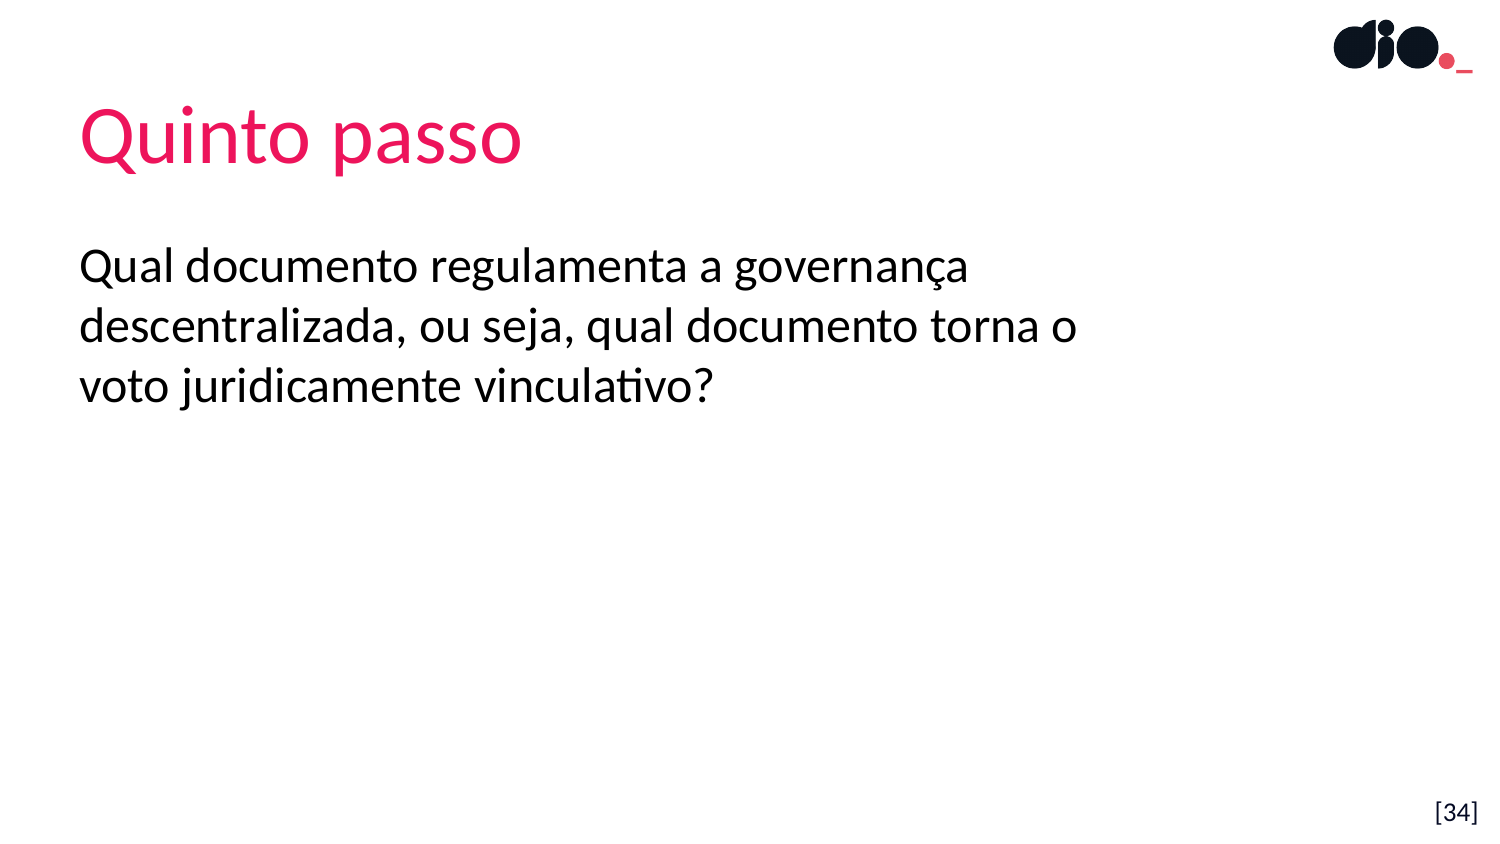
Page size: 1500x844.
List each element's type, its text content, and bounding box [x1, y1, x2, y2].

slide_number [34] [1403, 779, 1494, 844]
text_box Qual documento regulamenta a governança descentralizada, ou seja, qual documento torna o voto juridicamente vinculativo? [64, 224, 1123, 420]
picture [1333, 19, 1473, 74]
text_box Quinto passo [64, 72, 1204, 188]
